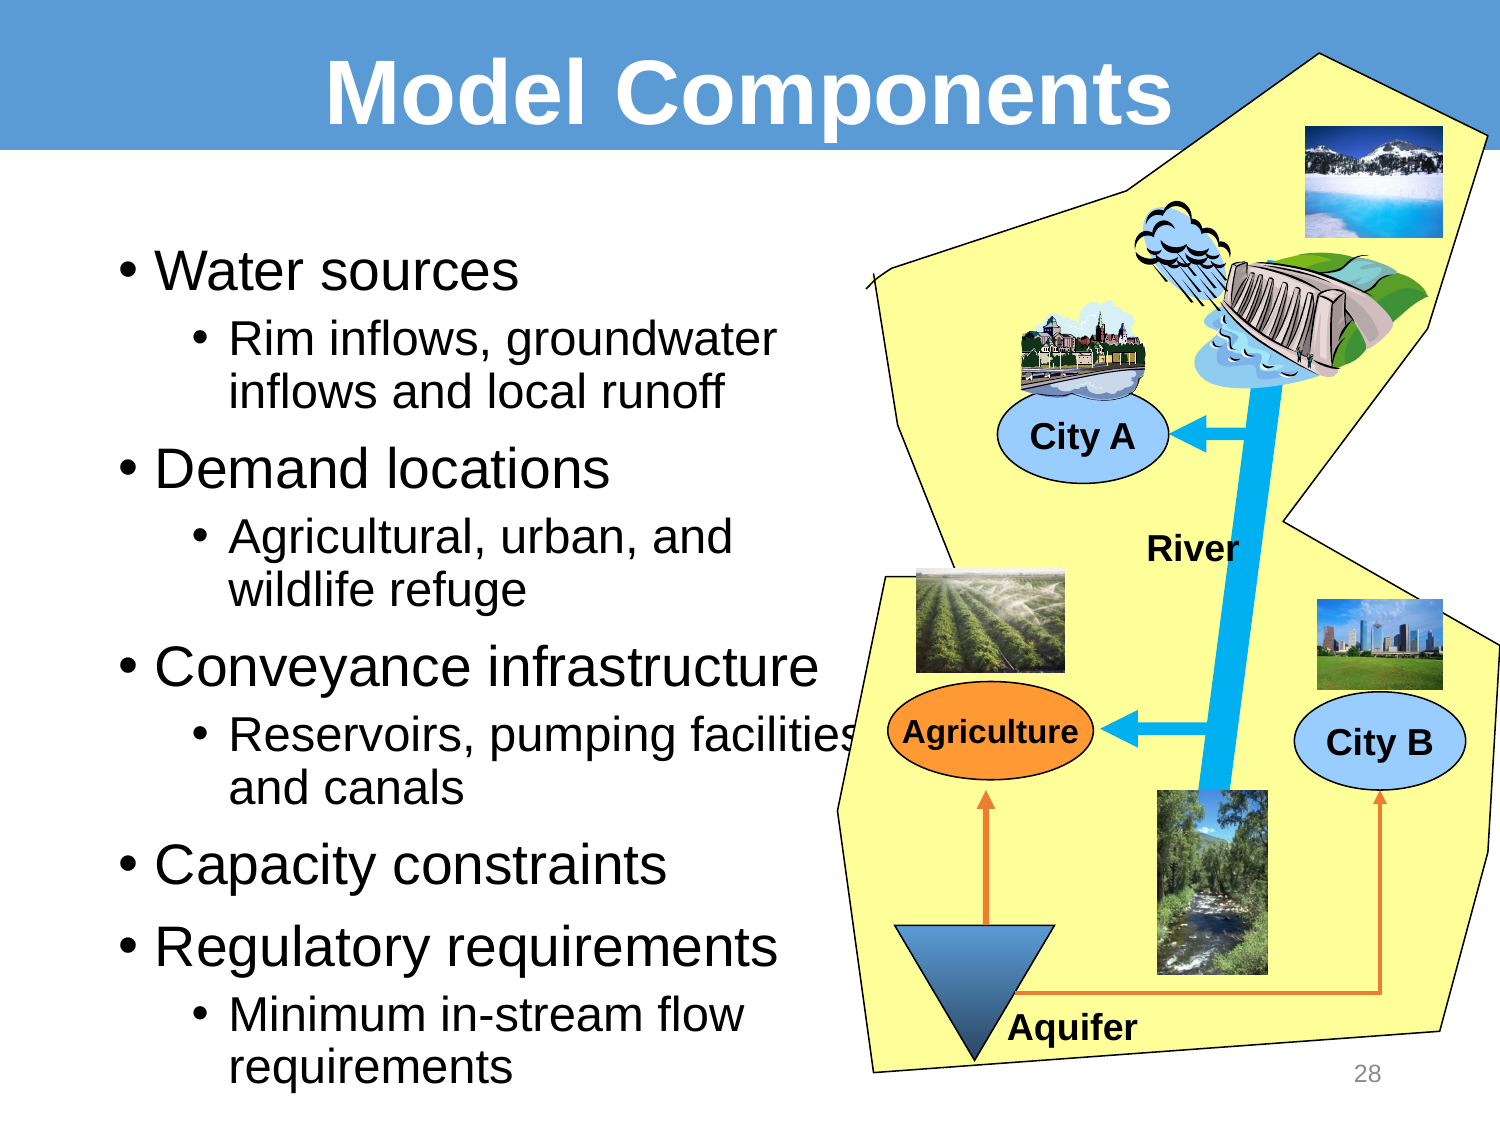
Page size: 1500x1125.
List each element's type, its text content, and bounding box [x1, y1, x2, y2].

list Water sources Rim inflows, groundwater inflows and local runoff Demand locations Agricultural, urban, and wildlife refuge Conveyance infrastructure Reservoirs, pumping facilities, and canals Capacity constraints Regulatory requirements Minimum in-stream flow requirements [103, 233, 905, 1103]
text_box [837, 52, 1500, 1073]
title Model Components [0, 0, 1500, 150]
slide_number 28 [1059, 1073, 1397, 1103]
